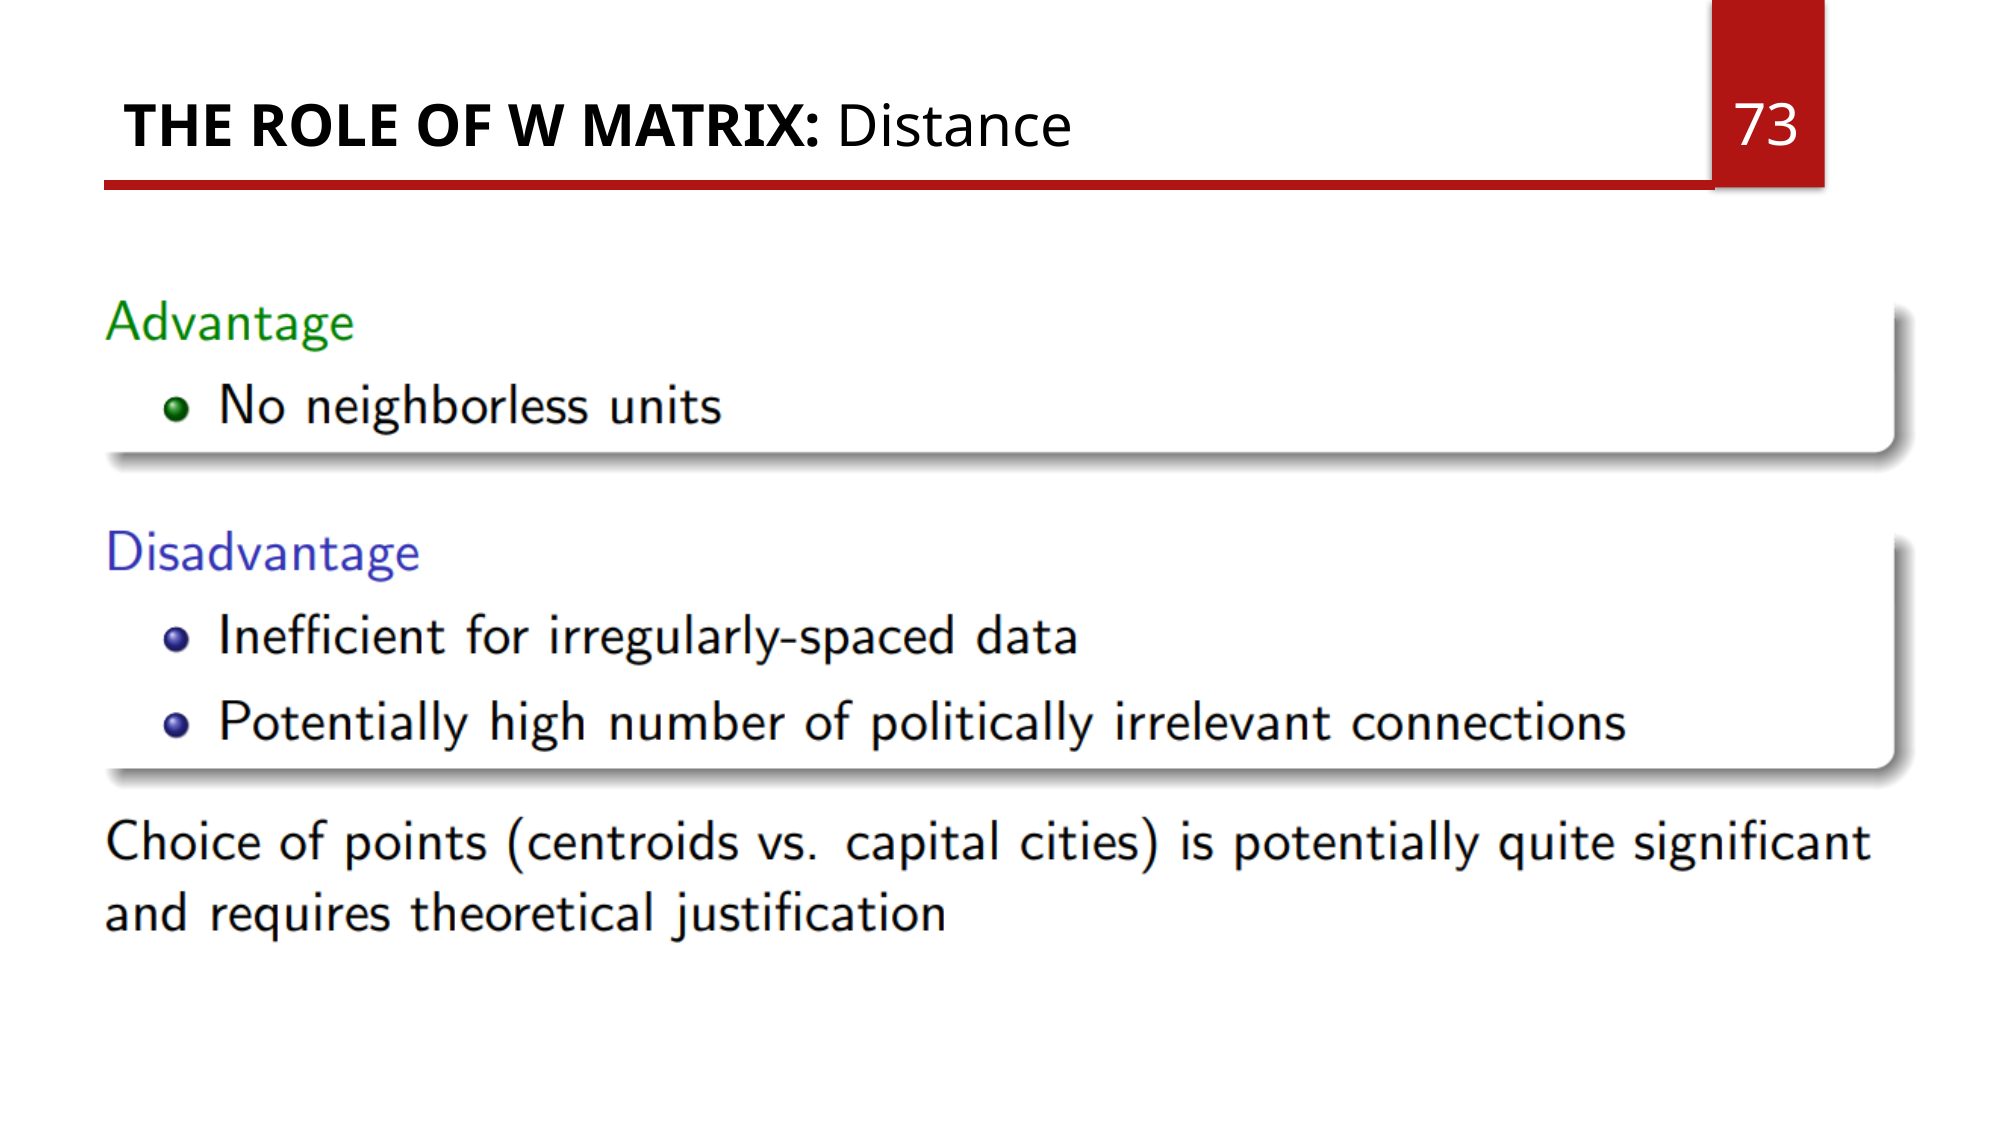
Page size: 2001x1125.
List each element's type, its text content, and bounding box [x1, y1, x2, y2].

text_box [109, 232, 1933, 1063]
slide_number 73 [1698, 48, 1836, 175]
text_box THE ROLE OF W MATRIX: Distance [109, 64, 1612, 181]
picture [78, 275, 1922, 955]
